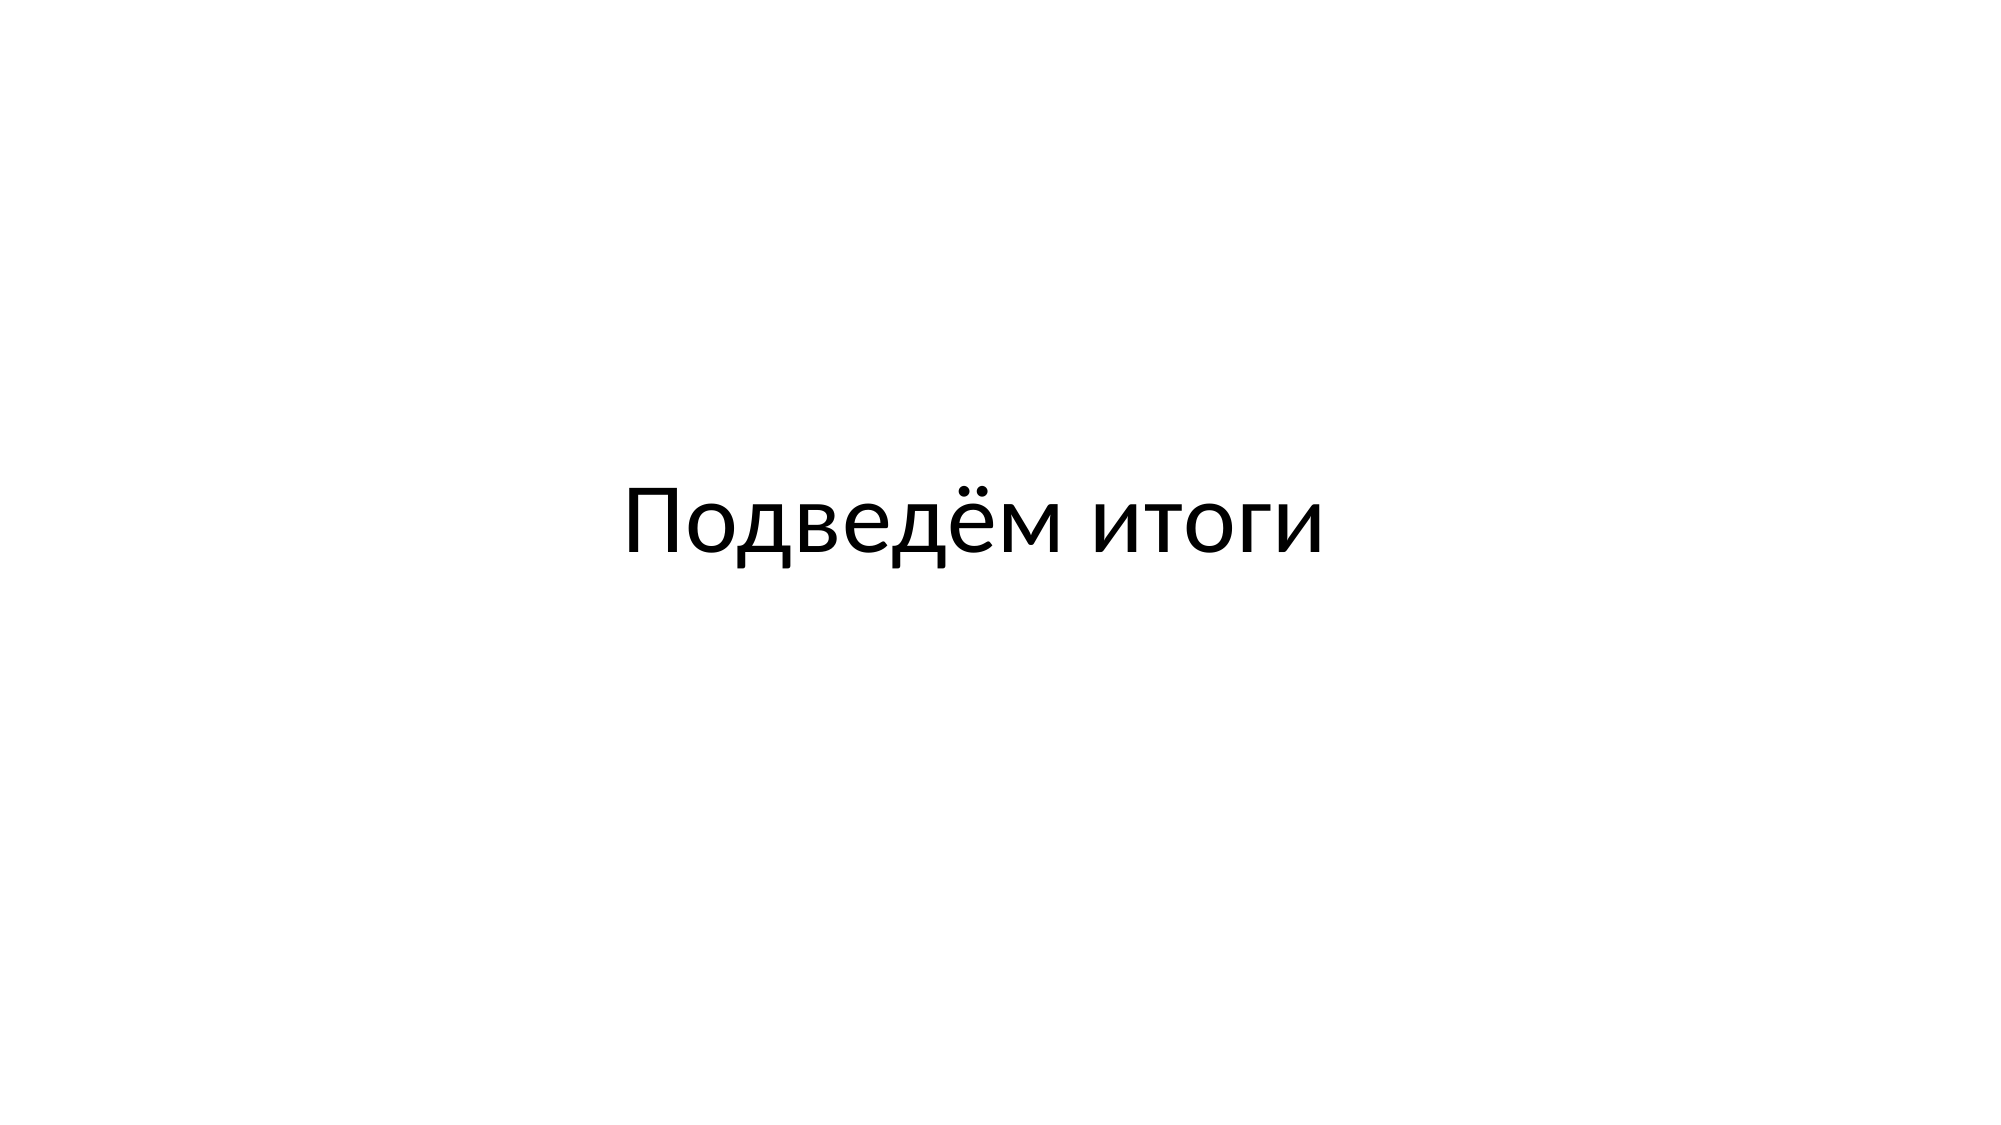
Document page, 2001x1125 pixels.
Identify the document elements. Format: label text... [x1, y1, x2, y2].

text_box Подведём итоги [607, 445, 1608, 580]
